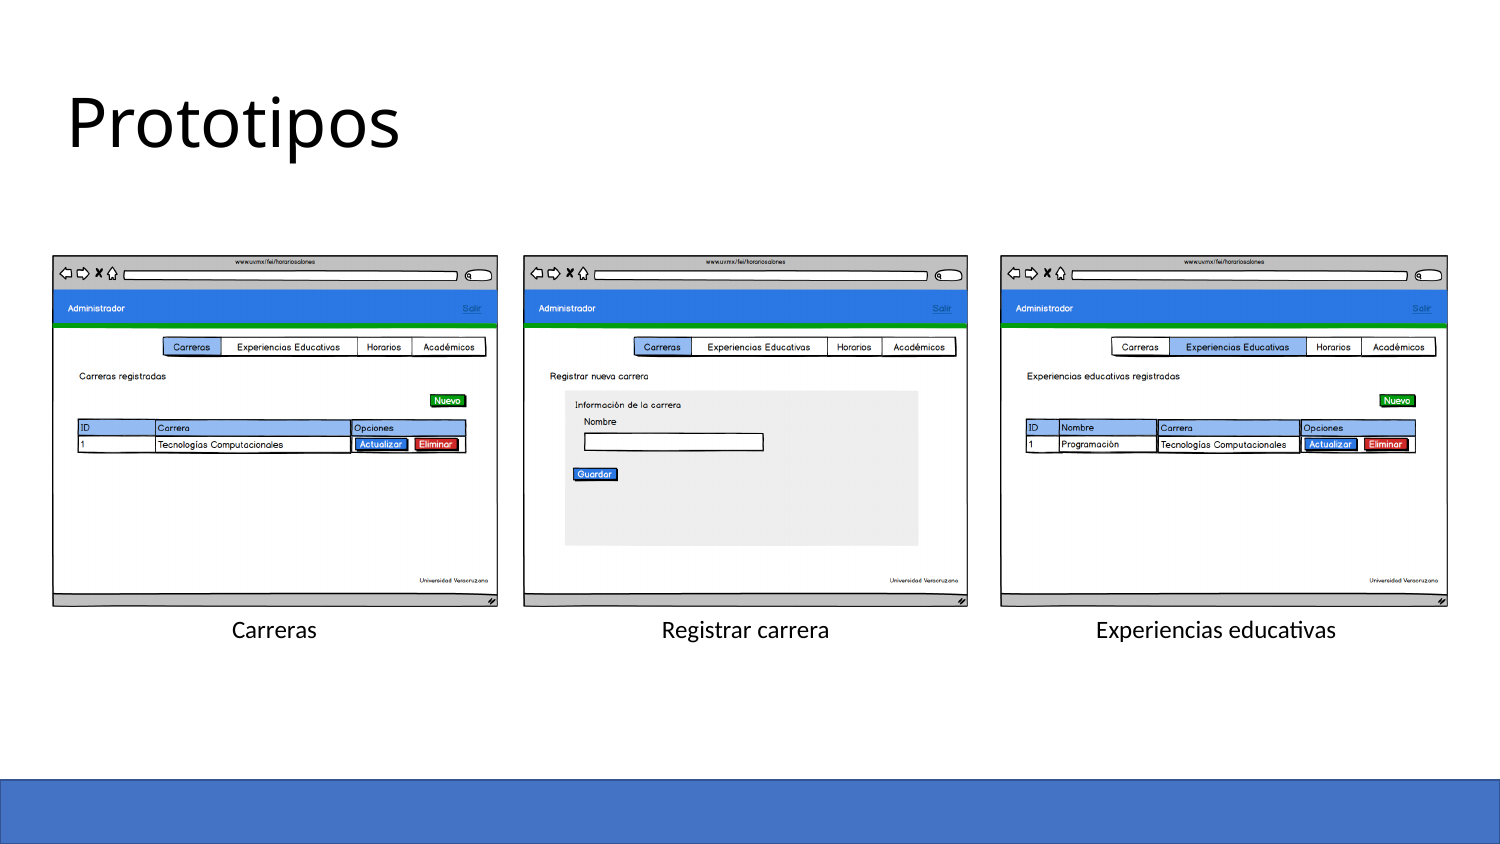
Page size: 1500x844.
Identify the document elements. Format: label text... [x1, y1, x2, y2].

text_box Experiencias educativas [993, 606, 1439, 651]
text_box [0, 779, 1500, 844]
picture [523, 255, 968, 607]
picture [52, 255, 498, 607]
picture [1000, 255, 1448, 607]
title Prototipos [51, 72, 1449, 174]
text_box Carreras [51, 606, 498, 651]
text_box Registrar carrera [523, 606, 969, 651]
